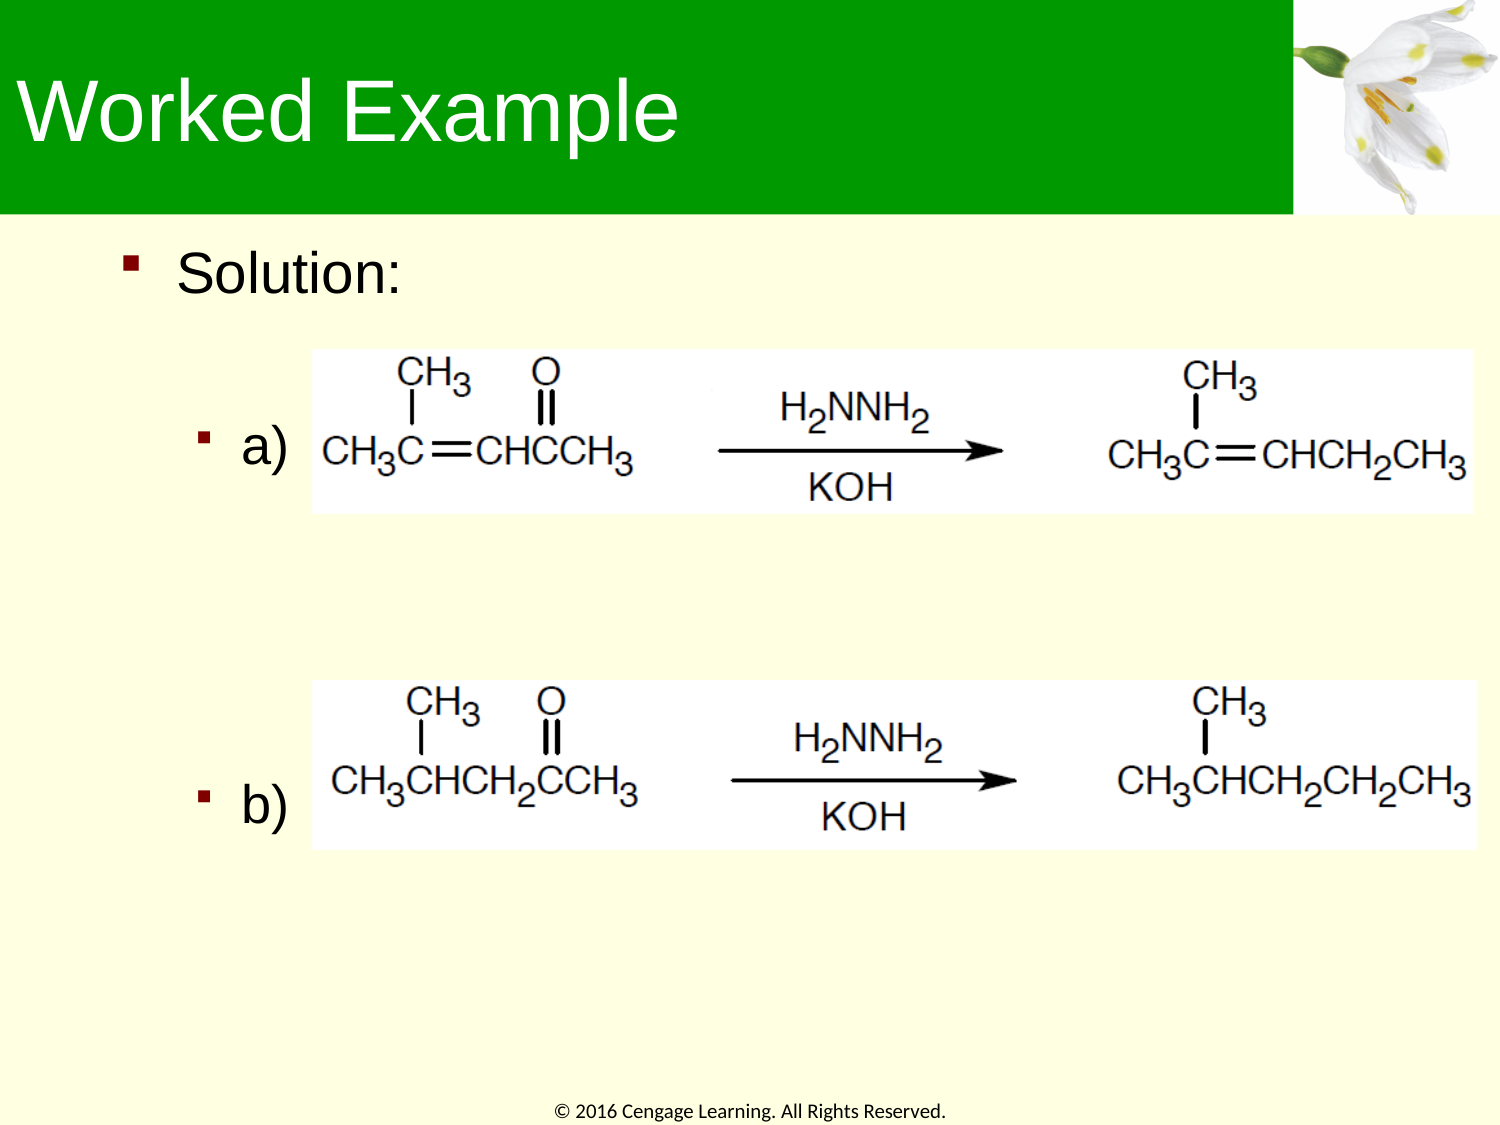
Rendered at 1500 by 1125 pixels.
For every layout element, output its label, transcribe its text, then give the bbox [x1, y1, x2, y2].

list Solution: a) b) [103, 227, 1450, 1065]
picture [312, 680, 1477, 850]
picture [1293, 0, 1500, 215]
title Worked Example [0, 0, 1288, 213]
picture [312, 349, 1475, 515]
